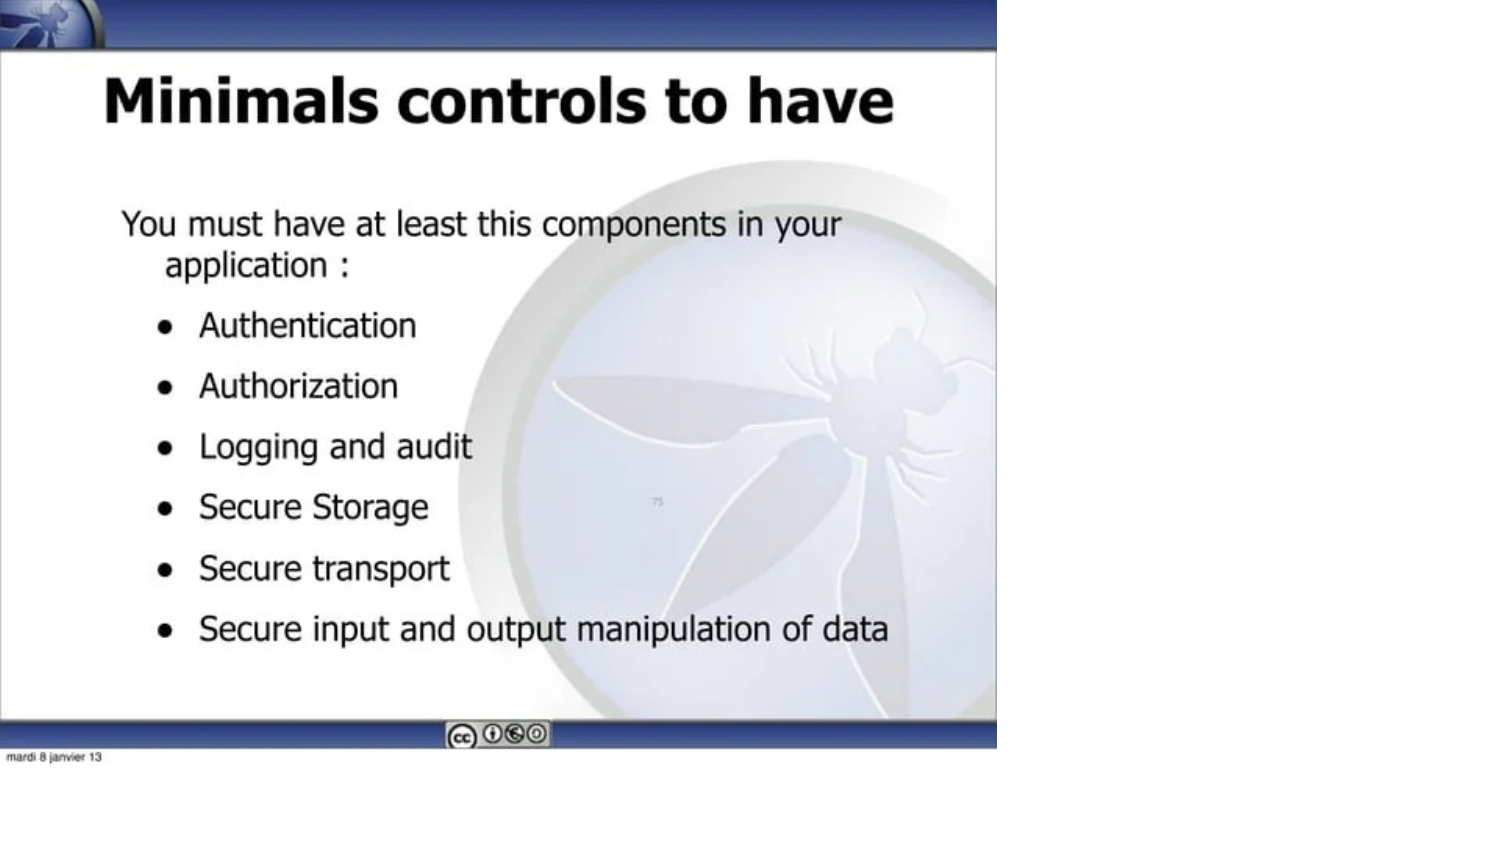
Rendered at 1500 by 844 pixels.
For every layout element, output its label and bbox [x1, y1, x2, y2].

picture [0, 0, 997, 768]
